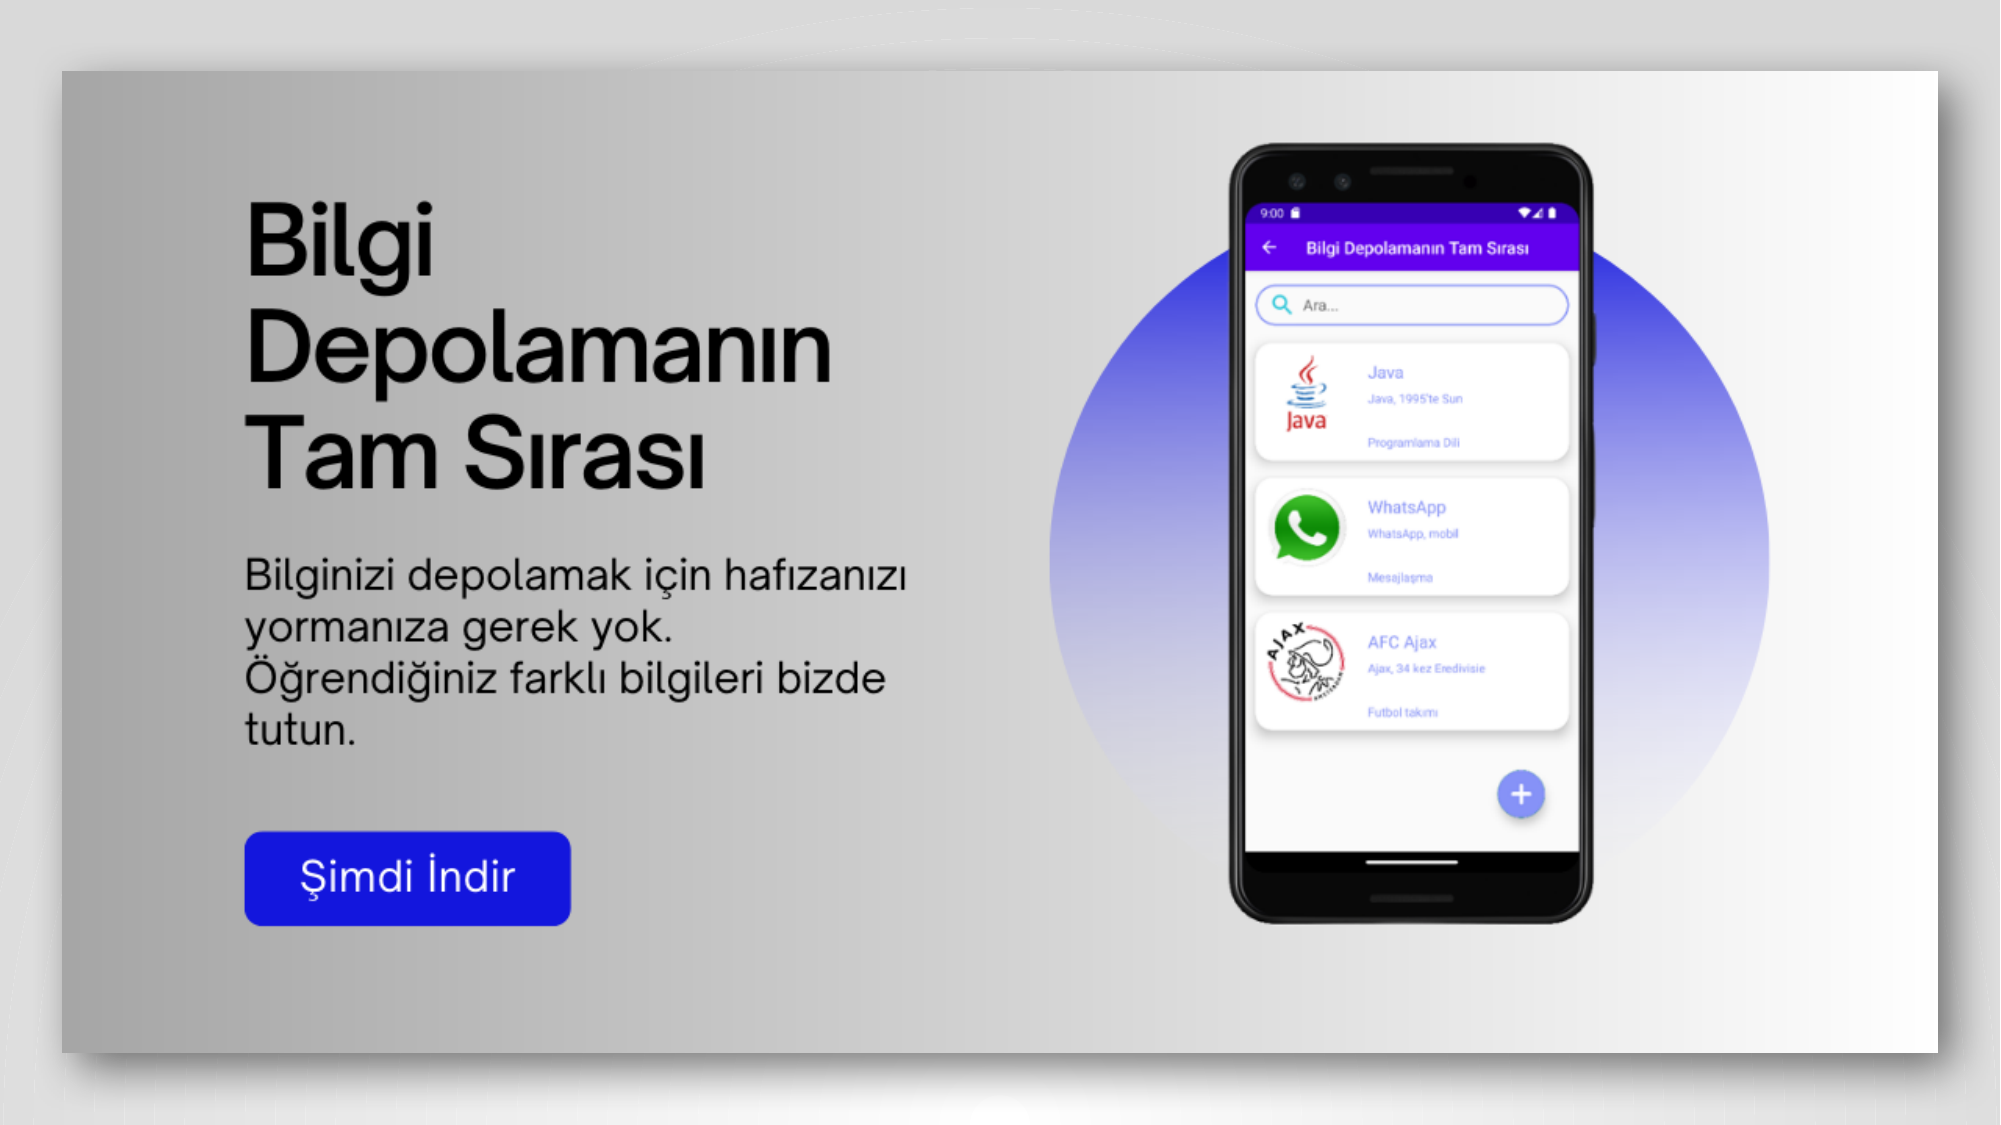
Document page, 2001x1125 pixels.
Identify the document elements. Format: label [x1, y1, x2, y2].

picture [62, 71, 1938, 1053]
